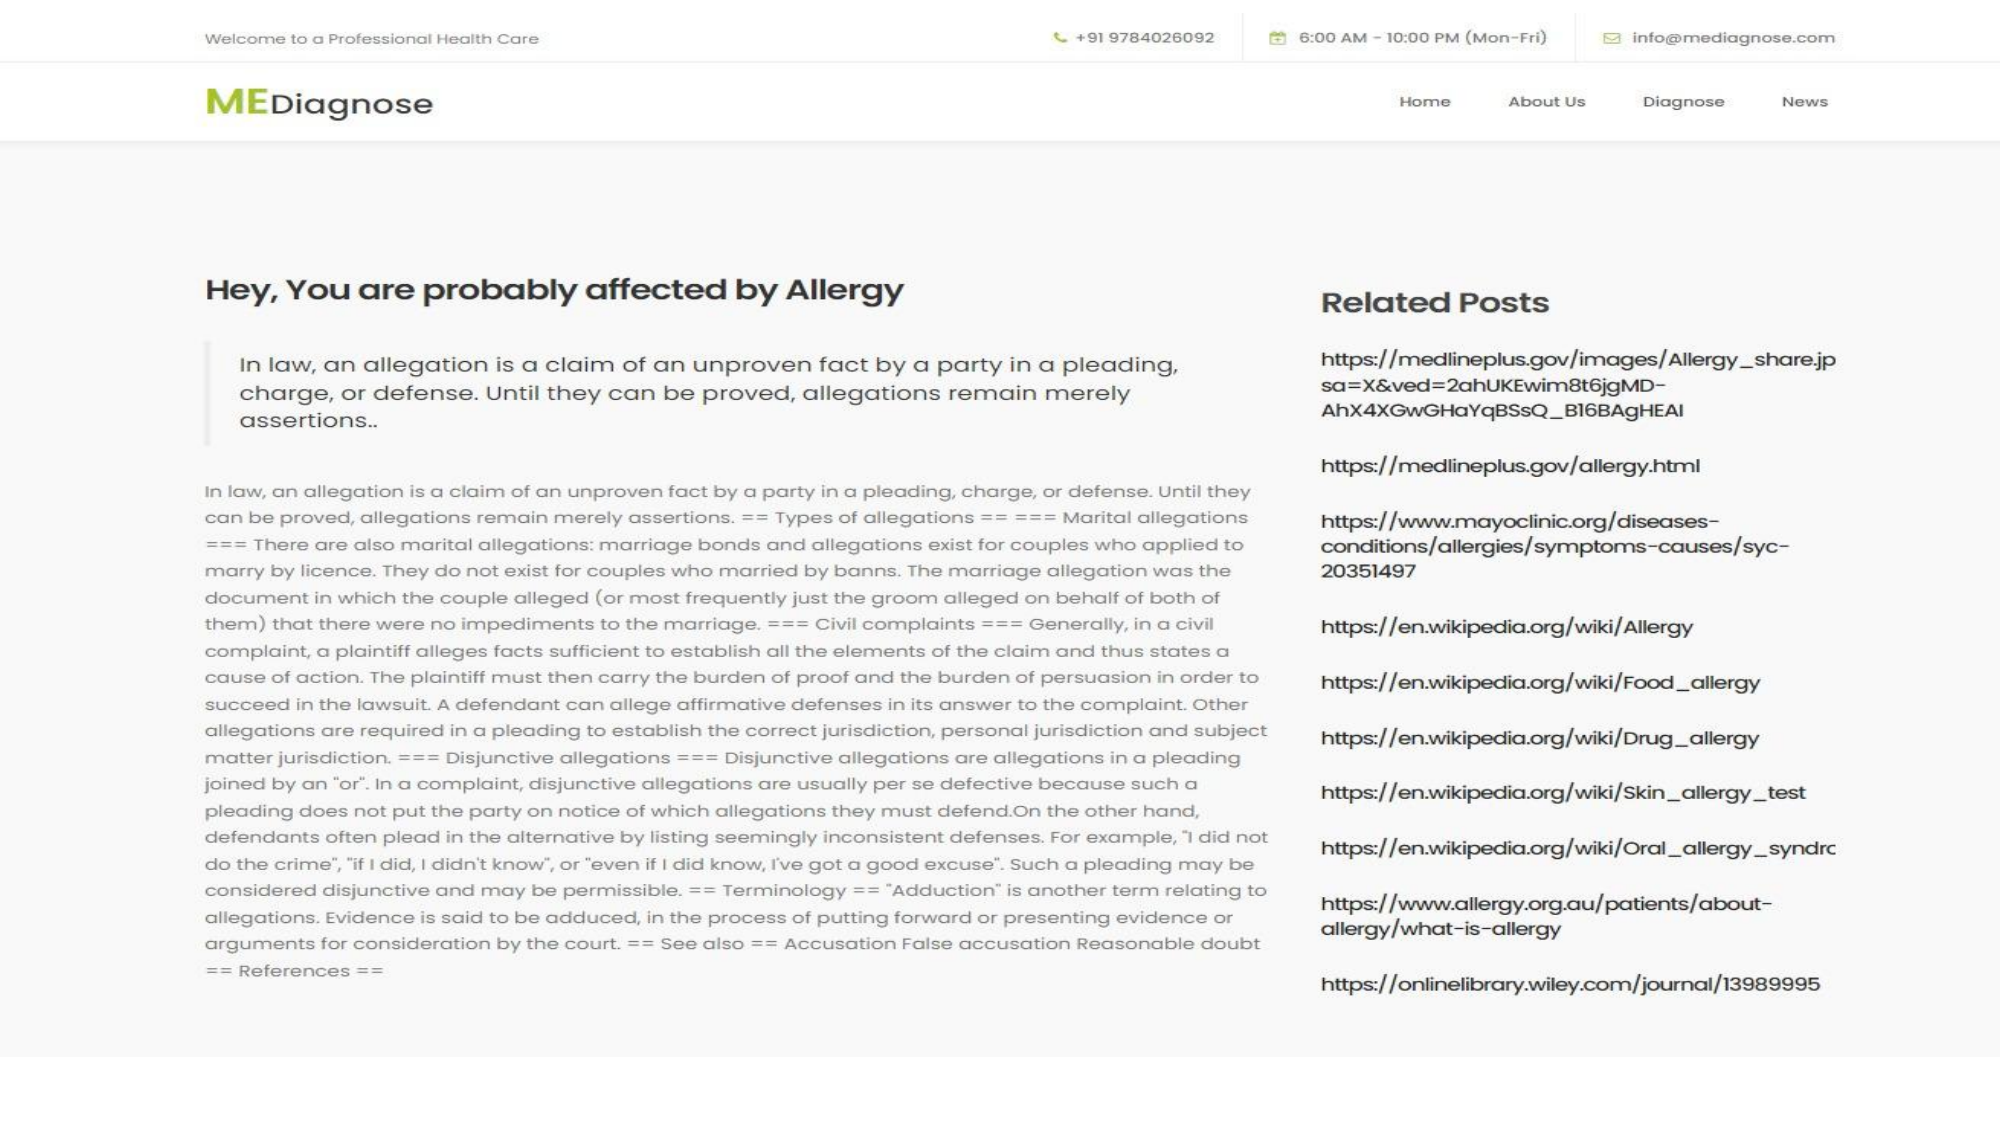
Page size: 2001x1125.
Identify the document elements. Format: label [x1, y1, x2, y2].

list [0, 13, 2000, 1057]
